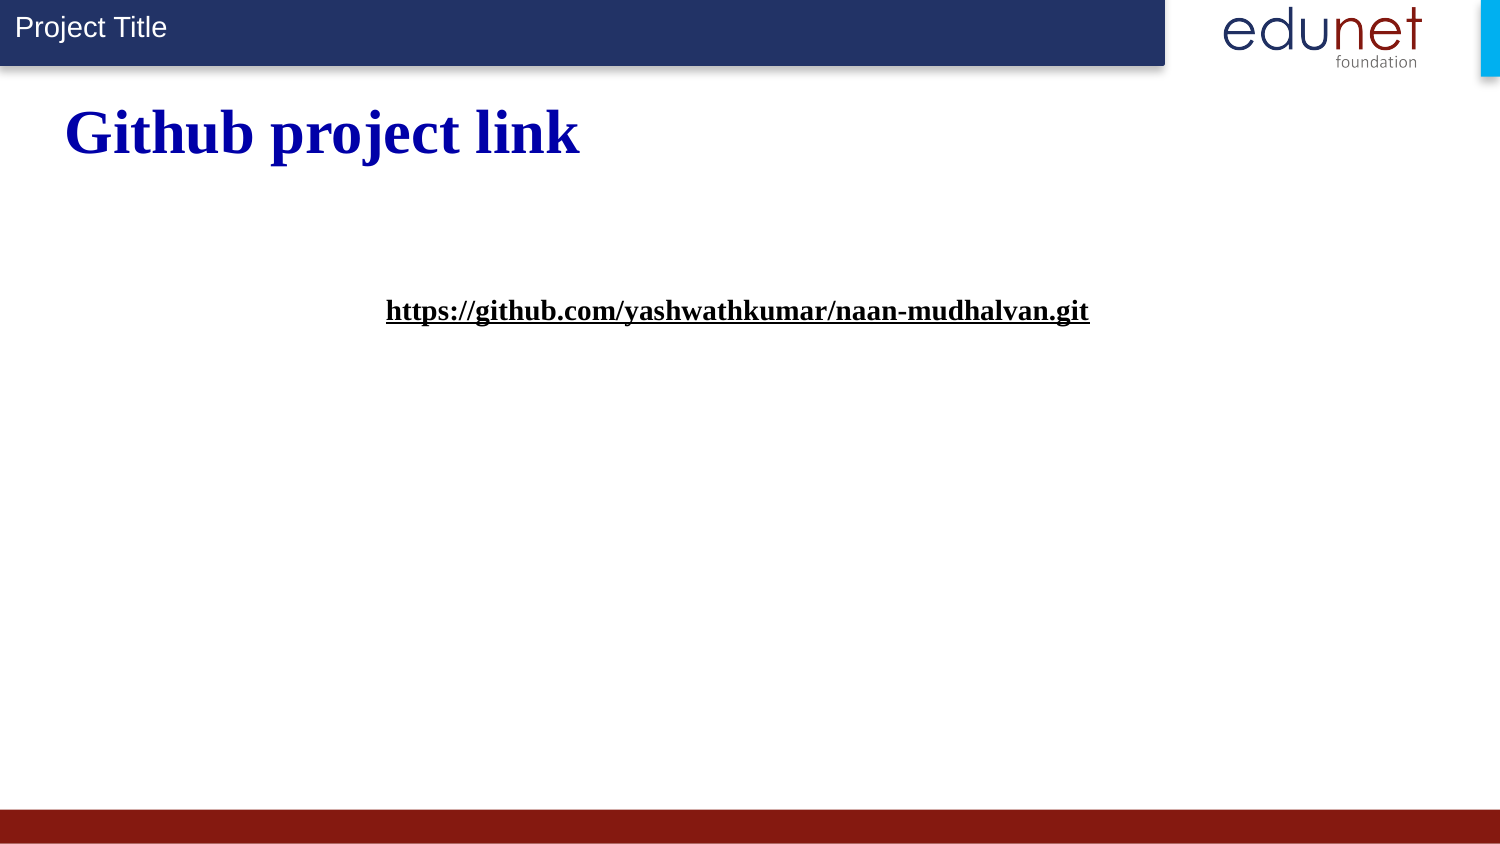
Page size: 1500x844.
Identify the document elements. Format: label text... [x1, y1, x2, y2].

picture [1219, 4, 1424, 72]
text_box https://github.com/yashwathkumar/naan-mudhalvan.git [370, 283, 1112, 334]
text_box Github project link [0, 75, 645, 187]
